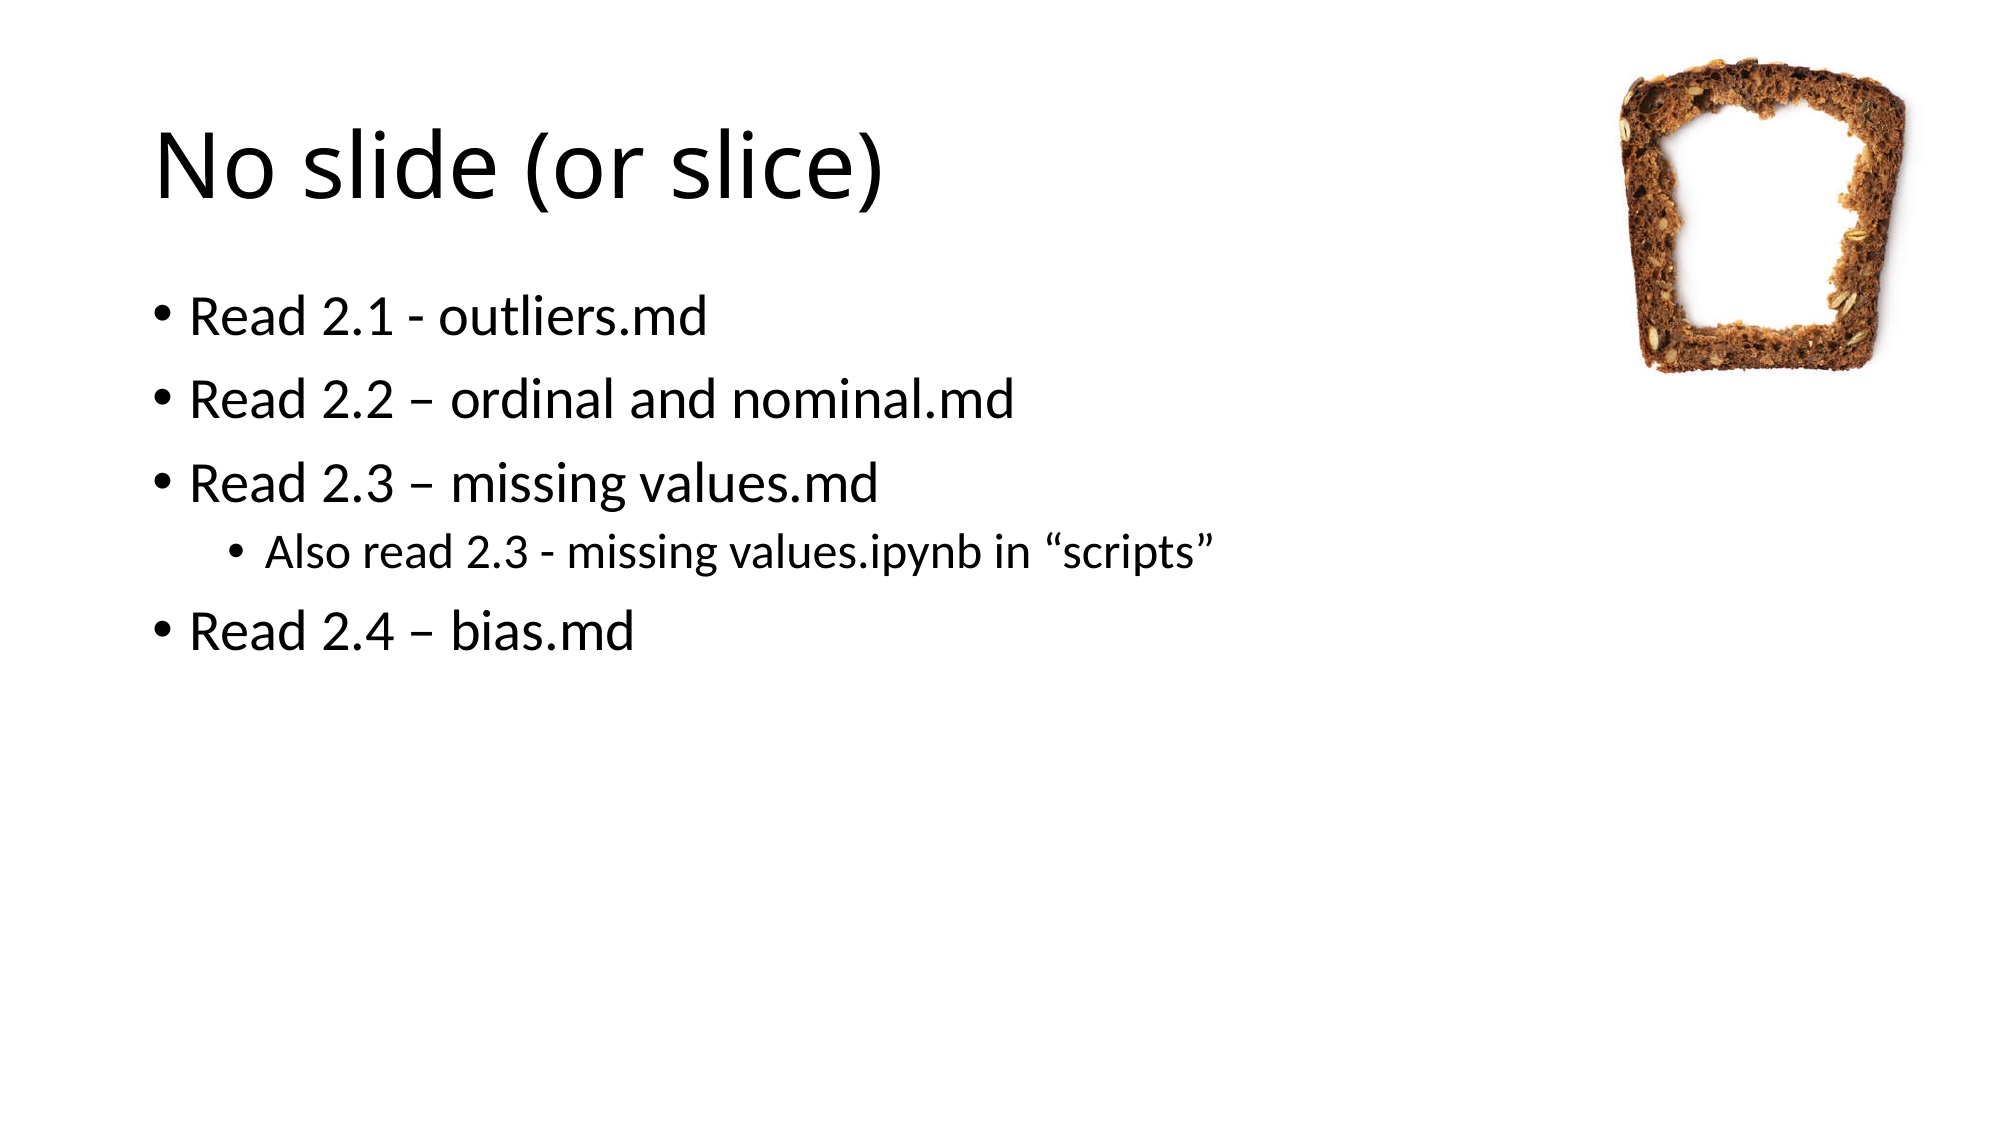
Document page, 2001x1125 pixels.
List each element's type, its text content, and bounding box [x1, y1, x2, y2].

list Read 2.1 - outliers.md Read 2.2 – ordinal and nominal.md Read 2.3 – missing values.md Also read 2.3 - missing values.ipynb in “scripts” Read 2.4 – bias.md [137, 277, 1863, 1014]
title No slide (or slice) [137, 59, 1547, 277]
picture [1547, 0, 1971, 423]
